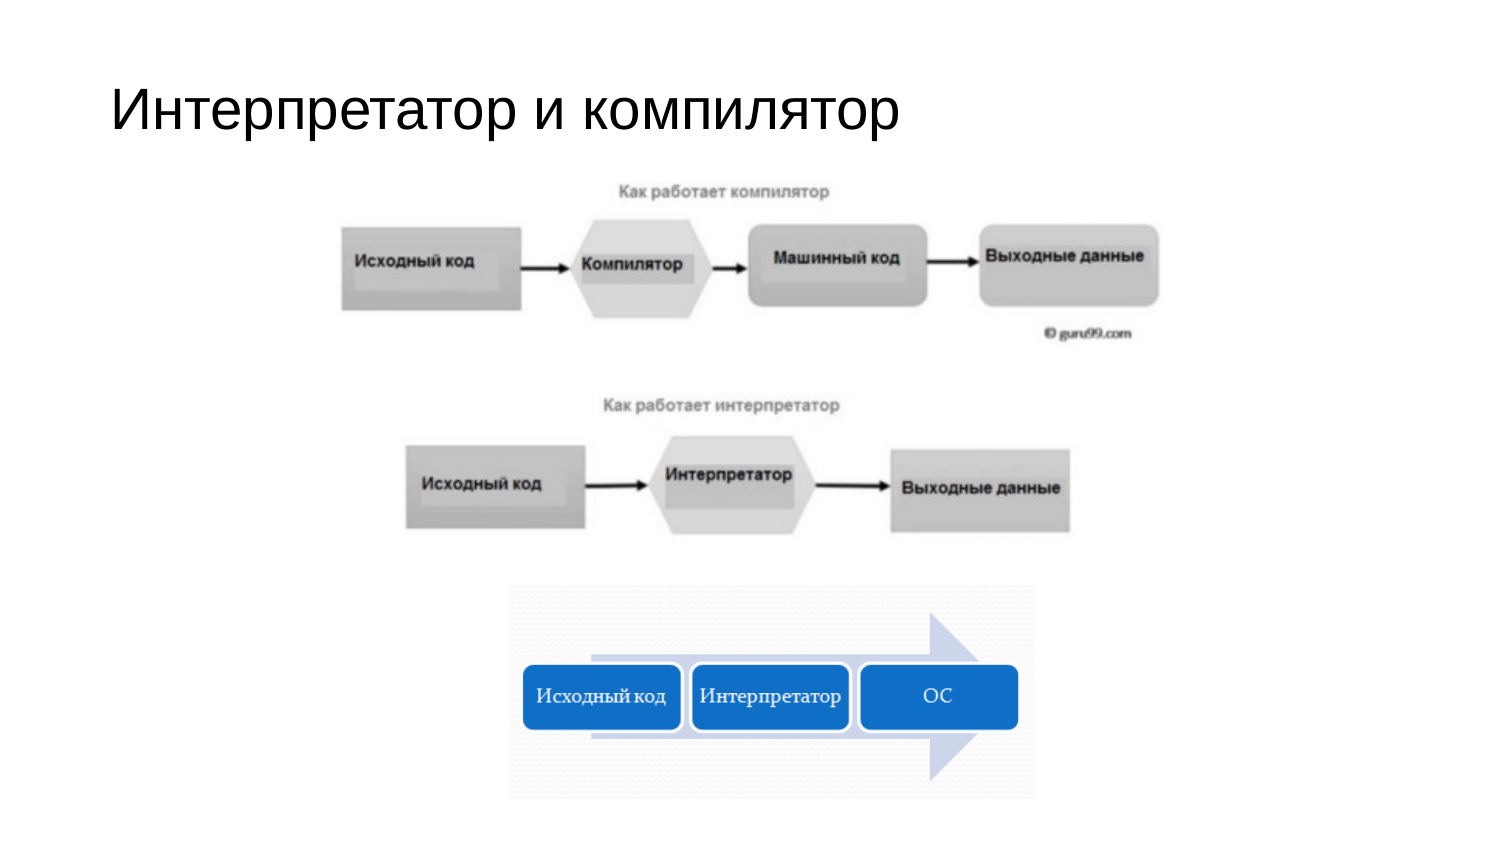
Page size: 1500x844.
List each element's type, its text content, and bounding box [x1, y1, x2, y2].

picture [509, 585, 1037, 799]
title Интерпретатор и компилятор [110, 62, 1372, 151]
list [337, 182, 1163, 539]
